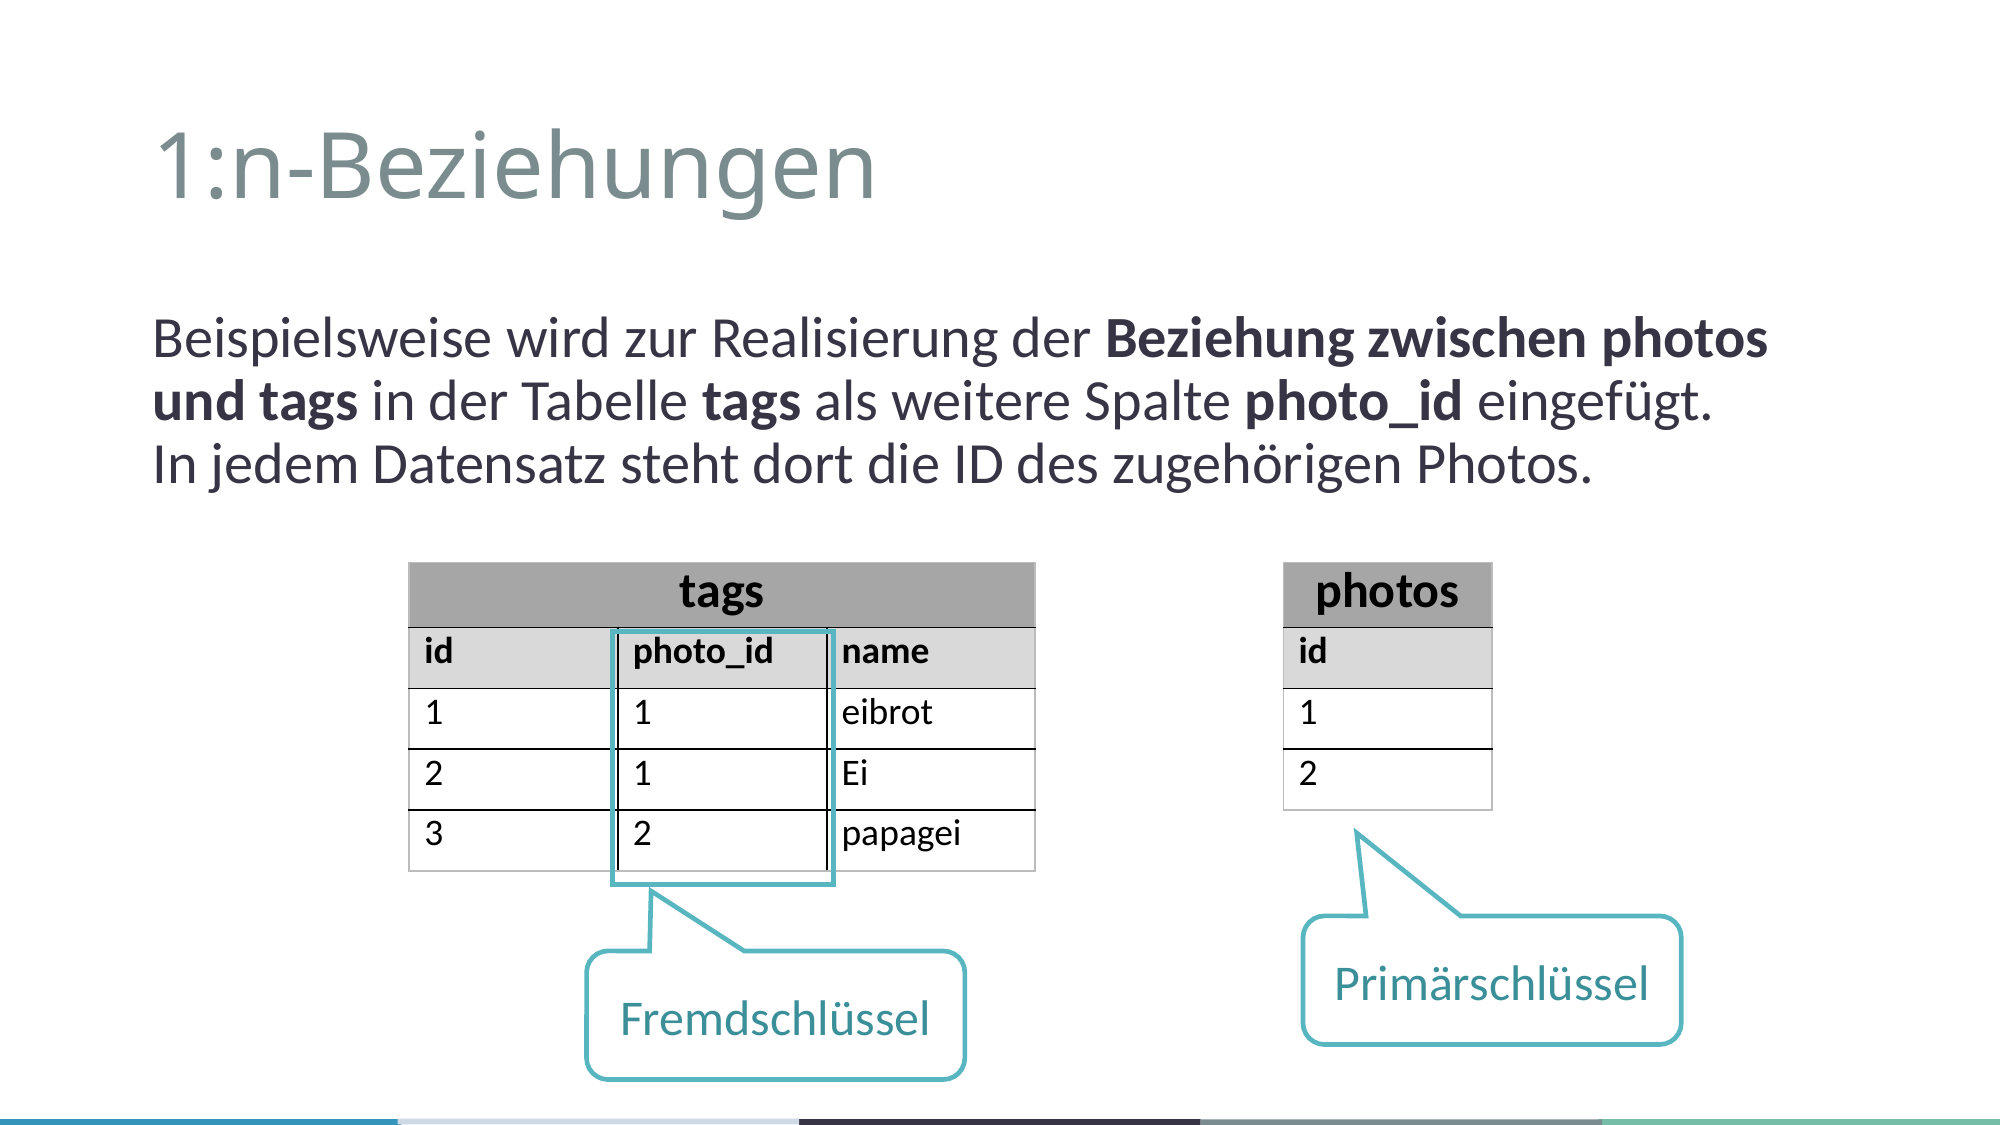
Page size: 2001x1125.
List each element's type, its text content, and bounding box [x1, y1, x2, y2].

table_cell id [1284, 628, 1491, 688]
table_header tags [410, 563, 1034, 627]
table_cell 1 [410, 689, 611, 748]
table_cell 2 [410, 750, 611, 809]
table_cell eibrot [835, 689, 1034, 748]
table_cell name [828, 628, 1034, 688]
table_cell id [410, 628, 617, 688]
text_box Primärschlüssel [1301, 830, 1683, 1046]
text_box [611, 630, 835, 886]
title 1:n-Beziehungen [137, 59, 1863, 278]
list Beispielsweise wird zur Realisierung der Beziehung zwischen photos und tags in der Tabelle tags als weitere Spalte photo_id eingefügt. In jedem Datensatz steht dort die ID des zugehörigen Photos. [137, 299, 1863, 1014]
table_cell 2 [1284, 750, 1491, 809]
table_cell 3 [410, 811, 611, 870]
table_header photos [1284, 563, 1491, 627]
table_cell 1 [1284, 689, 1491, 748]
text_box Fremdschlüssel [585, 889, 966, 1081]
table_cell papagei [835, 811, 1034, 870]
table_cell Ei [835, 750, 1034, 809]
